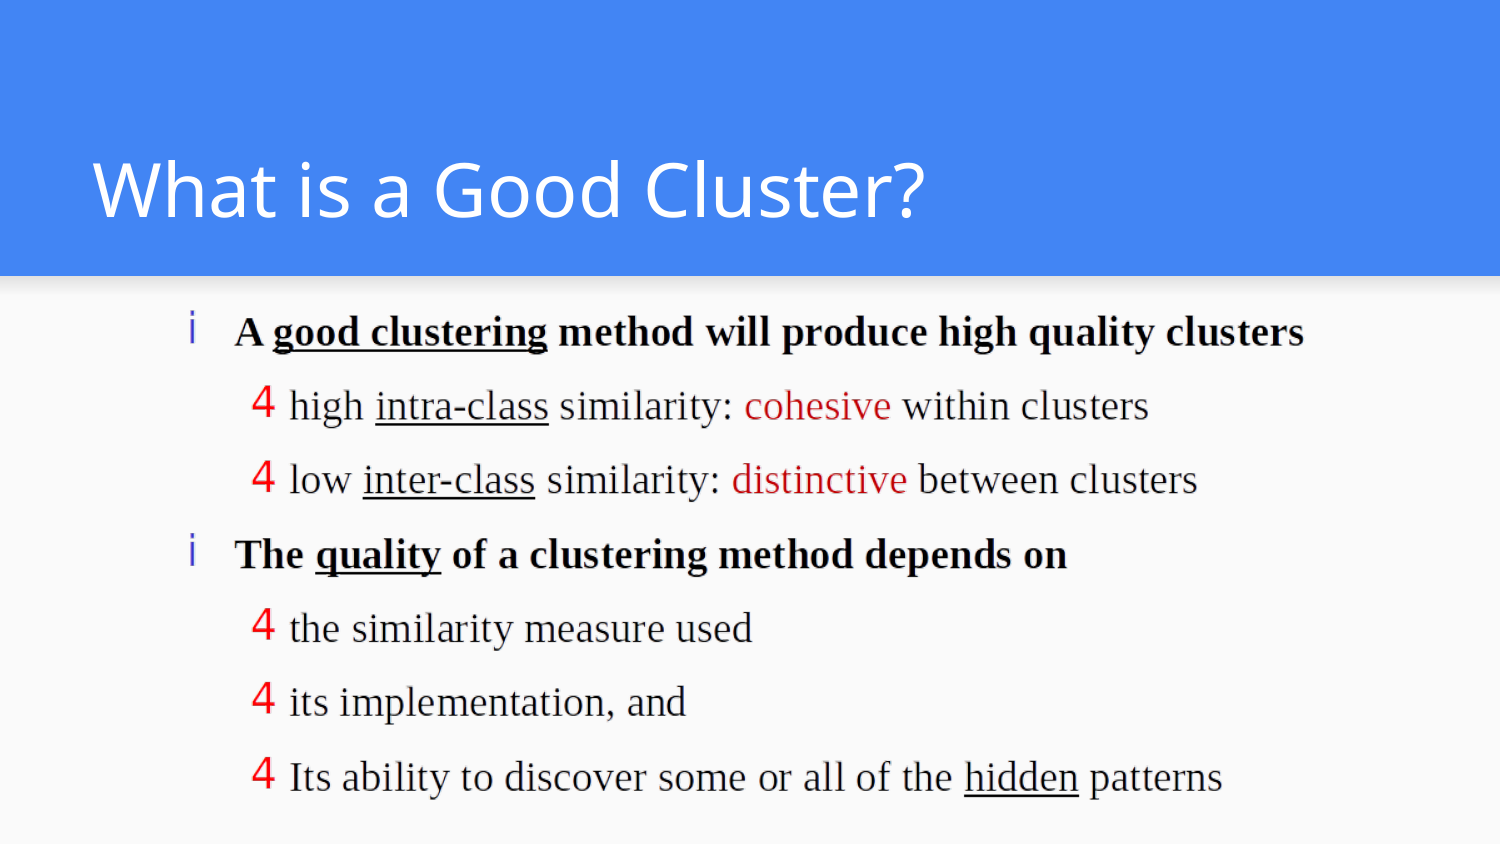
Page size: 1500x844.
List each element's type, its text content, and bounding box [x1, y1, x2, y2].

title What is a Good Cluster? [77, 121, 1427, 248]
picture [174, 296, 1333, 820]
